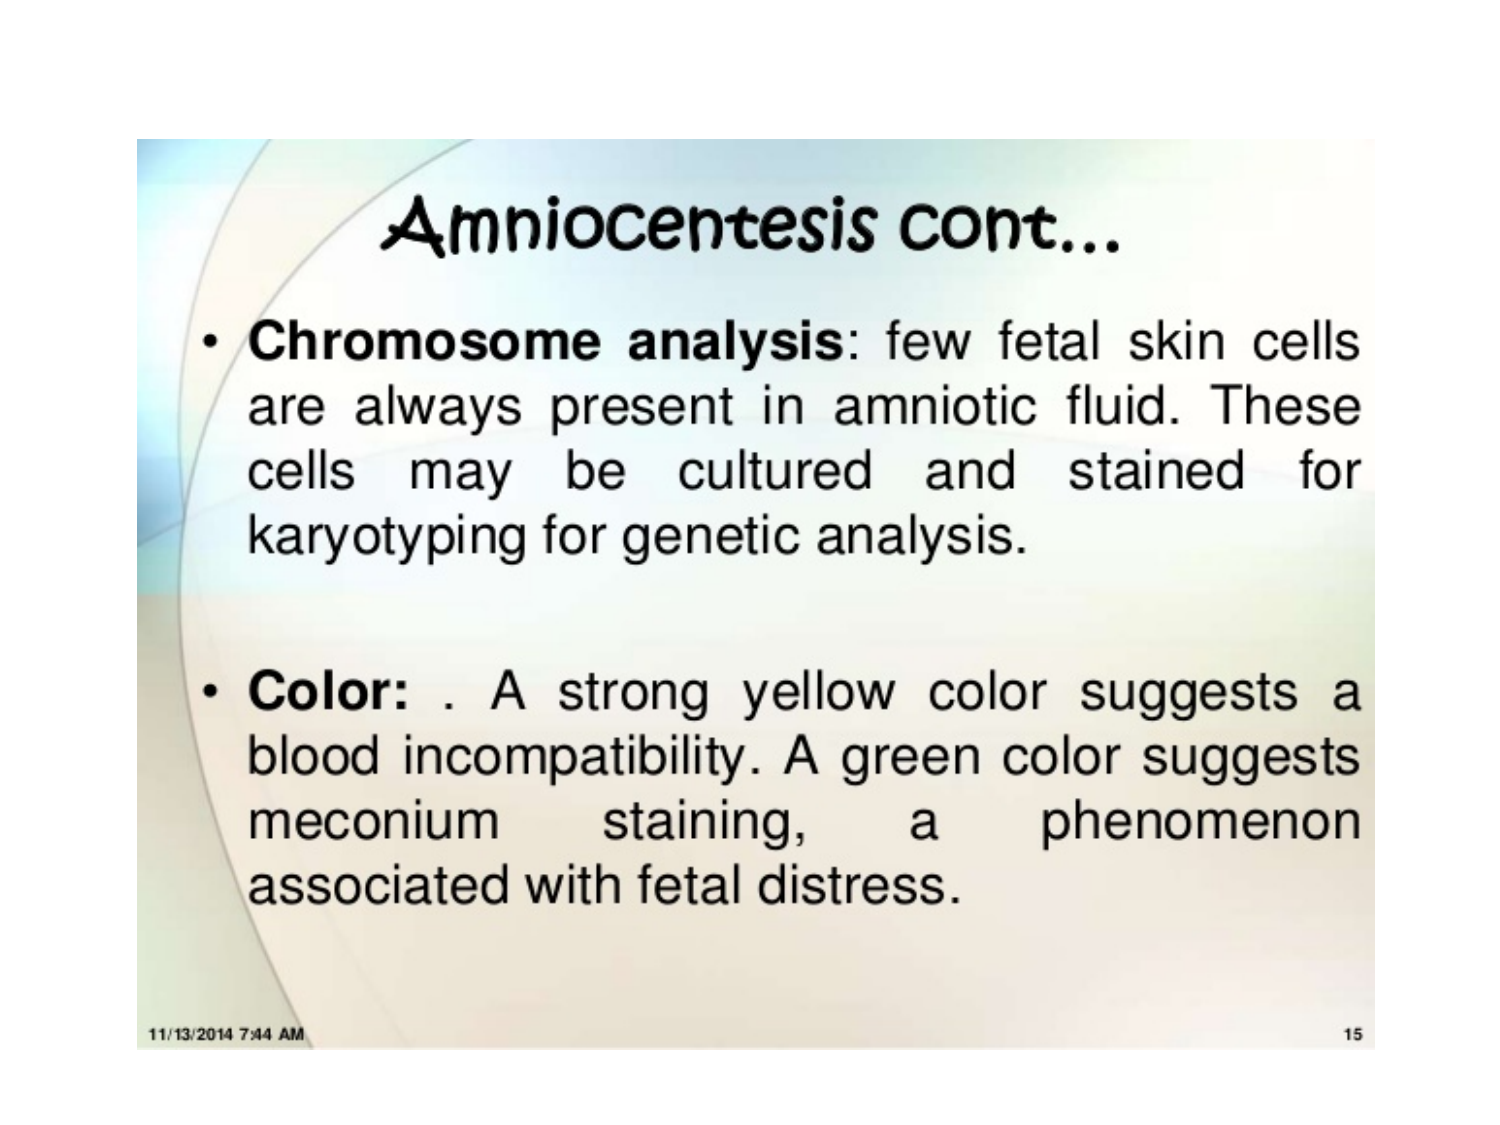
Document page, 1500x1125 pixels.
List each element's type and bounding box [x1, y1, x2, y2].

picture [137, 138, 1376, 1051]
